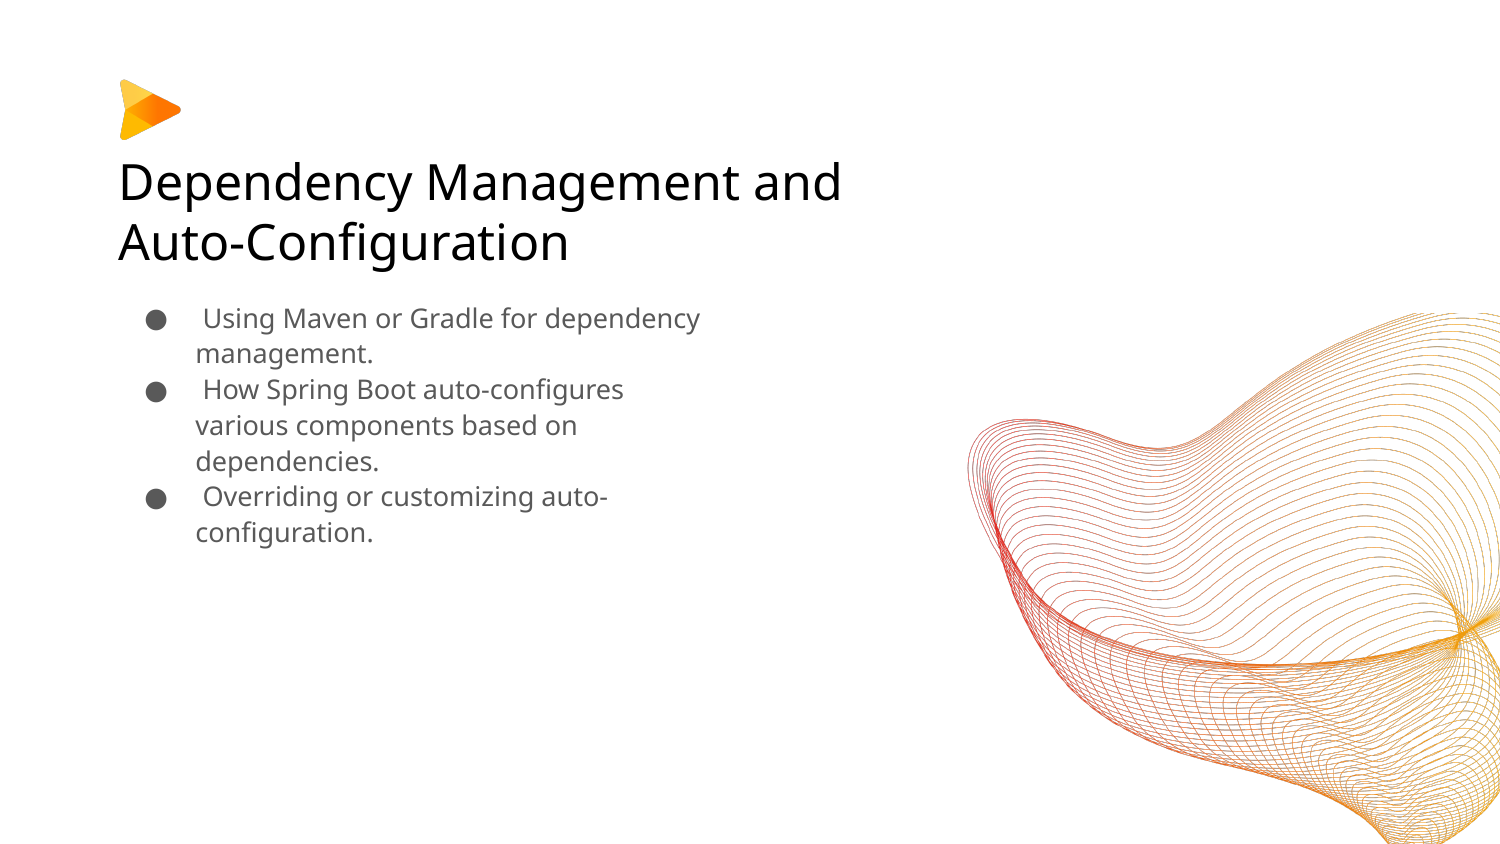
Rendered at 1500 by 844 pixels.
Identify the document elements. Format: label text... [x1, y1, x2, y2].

title Dependency Management and Auto-Configuration [103, 151, 932, 271]
picture [119, 78, 181, 140]
subtitle Using Maven or Gradle for dependency management. How Spring Boot auto-configures various components based on dependencies. Overriding or customizing auto-configuration. [105, 282, 734, 606]
picture [967, 313, 1500, 844]
